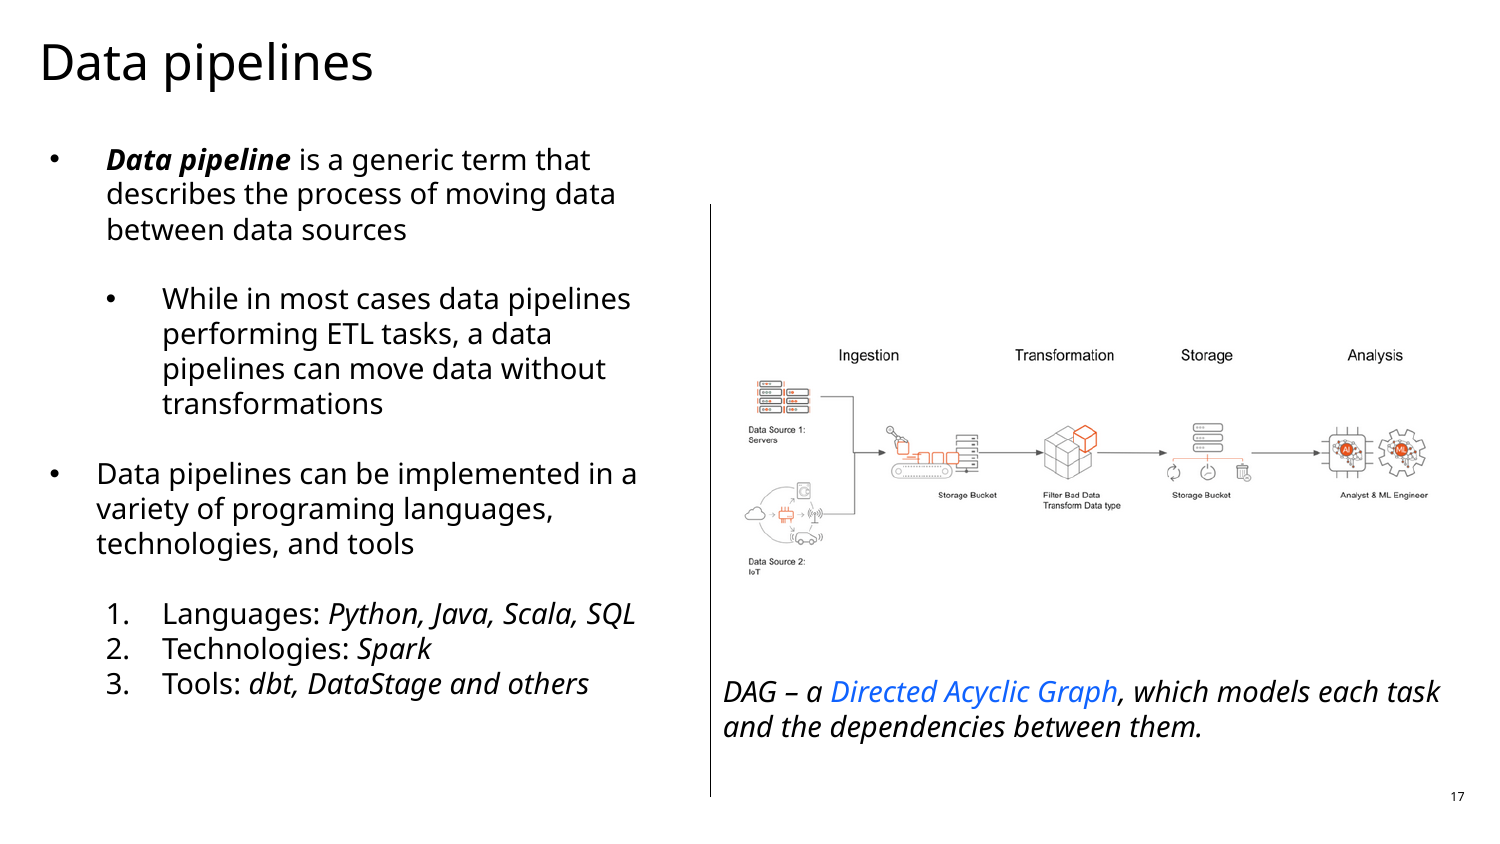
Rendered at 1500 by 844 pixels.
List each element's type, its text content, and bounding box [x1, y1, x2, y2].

picture [734, 327, 1451, 590]
slide_number 17 [1389, 764, 1480, 830]
text_box DAG – a Directed Acyclic Graph, which models each task and the dependencies between them. [715, 665, 1477, 751]
text_box Data pipeline is a generic term that describes the process of moving data between data sources While in most cases data pipelines performing ETL tasks, a data pipelines can move data without transformations Data pipelines can be implemented in a variety of programing languages, technologies, and tools Languages: Python, Java, Scala, SQL Technologies: Spark Tools: dbt, DataStage and others [49, 140, 652, 736]
title Data pipelines [39, 36, 820, 152]
